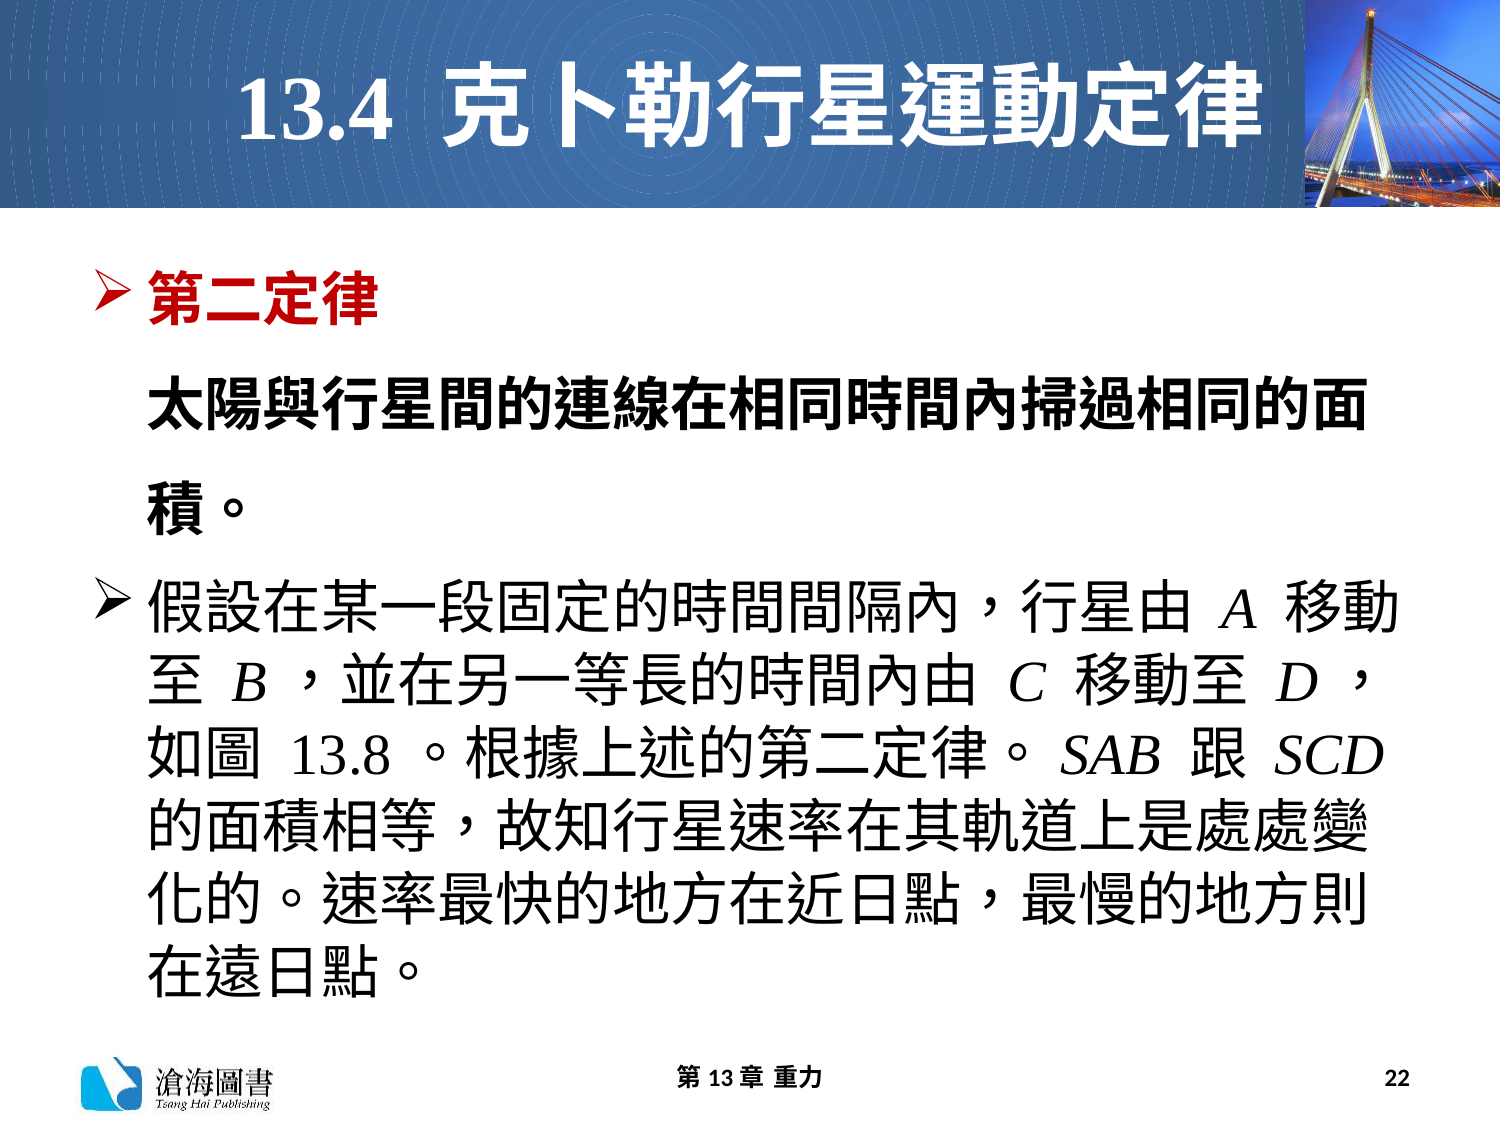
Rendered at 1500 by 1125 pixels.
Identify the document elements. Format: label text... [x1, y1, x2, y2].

title 13.4 克卜勒行星運動定律 [75, 21, 1425, 185]
footer 第13章 重力 [512, 1046, 988, 1107]
picture [75, 1049, 274, 1118]
picture [1305, 0, 1500, 207]
list 第二定律 太陽與行星間的連線在相同時間內掃過相同的面積。 假設在某一段固定的時間間隔內，行星由 A 移動至 B，並在另一等長的時間內由 C 移動至 D，如圖 13.8。根據上述的第二定律。SAB 跟 SCD 的面積相等，故知行星速率在其軌道上是處處變化的。速率最快的地方在近日點，最慢的地方則在遠日點。 [75, 219, 1425, 1043]
slide_number 22 [1074, 1046, 1425, 1107]
